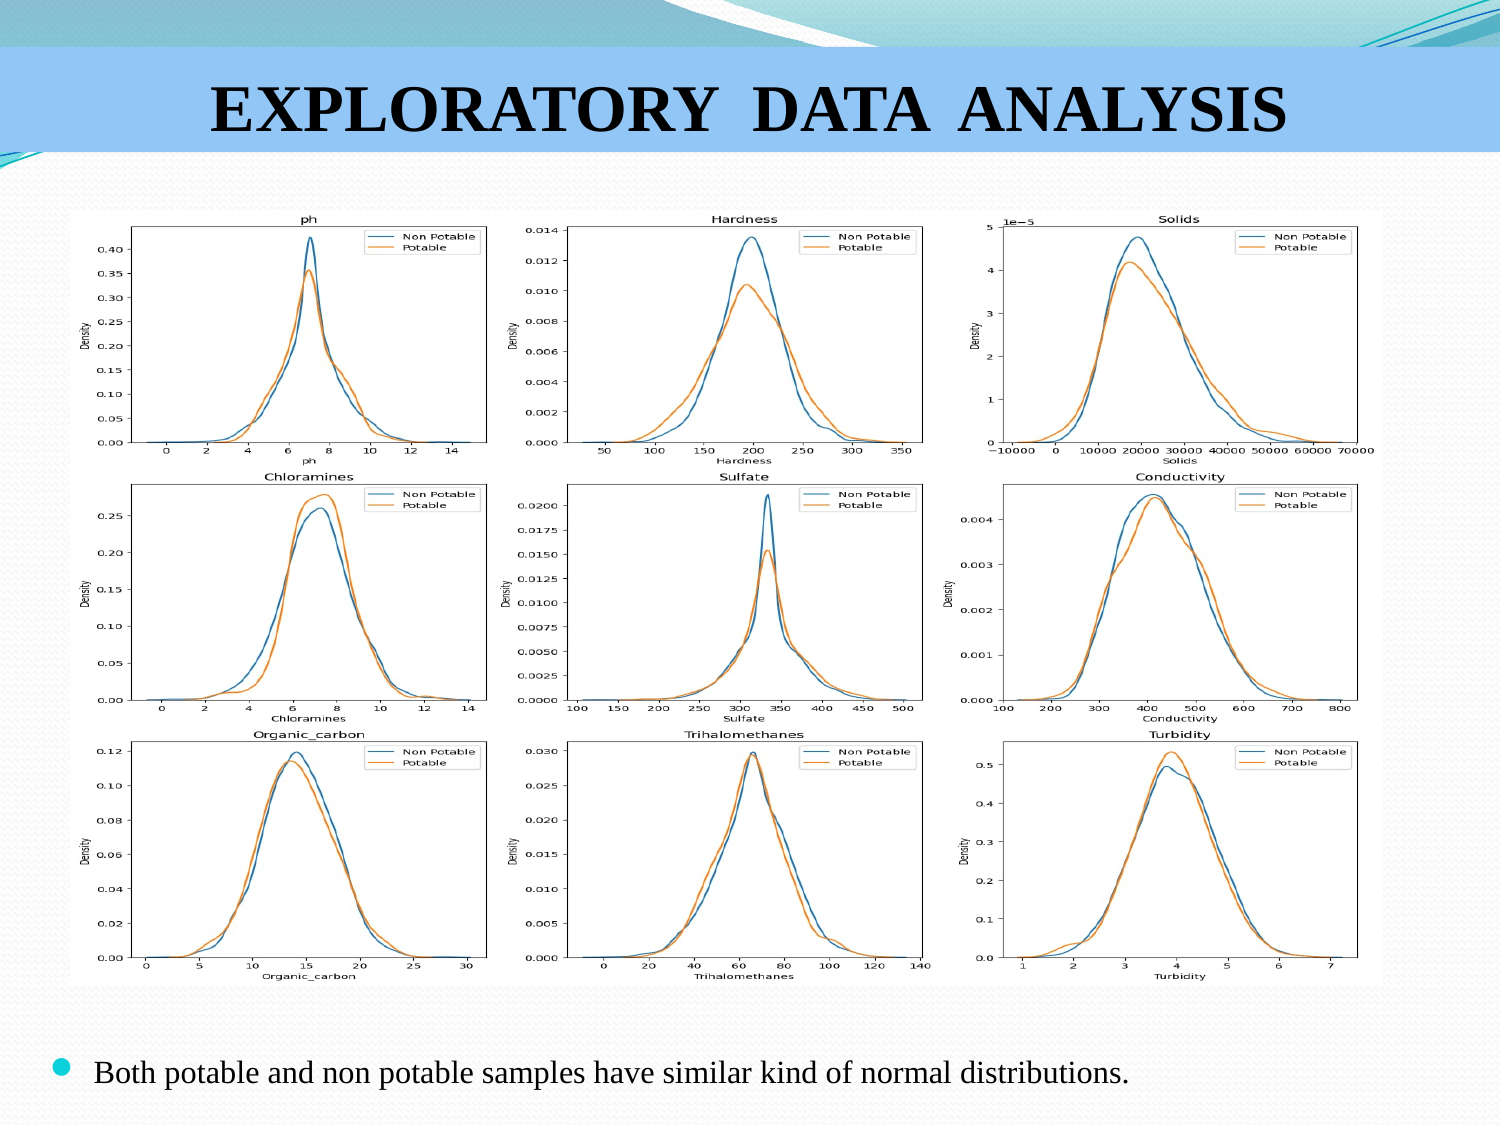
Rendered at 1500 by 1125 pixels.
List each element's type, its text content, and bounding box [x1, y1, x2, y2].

table_cell Ada BOOST [63, 211, 1390, 998]
text_box EXPLORATORY DATA ANALYSIS [0, 46, 1500, 153]
picture [70, 210, 1384, 985]
list Both potable and non potable samples have similar kind of normal distributions. [35, 153, 1430, 1102]
